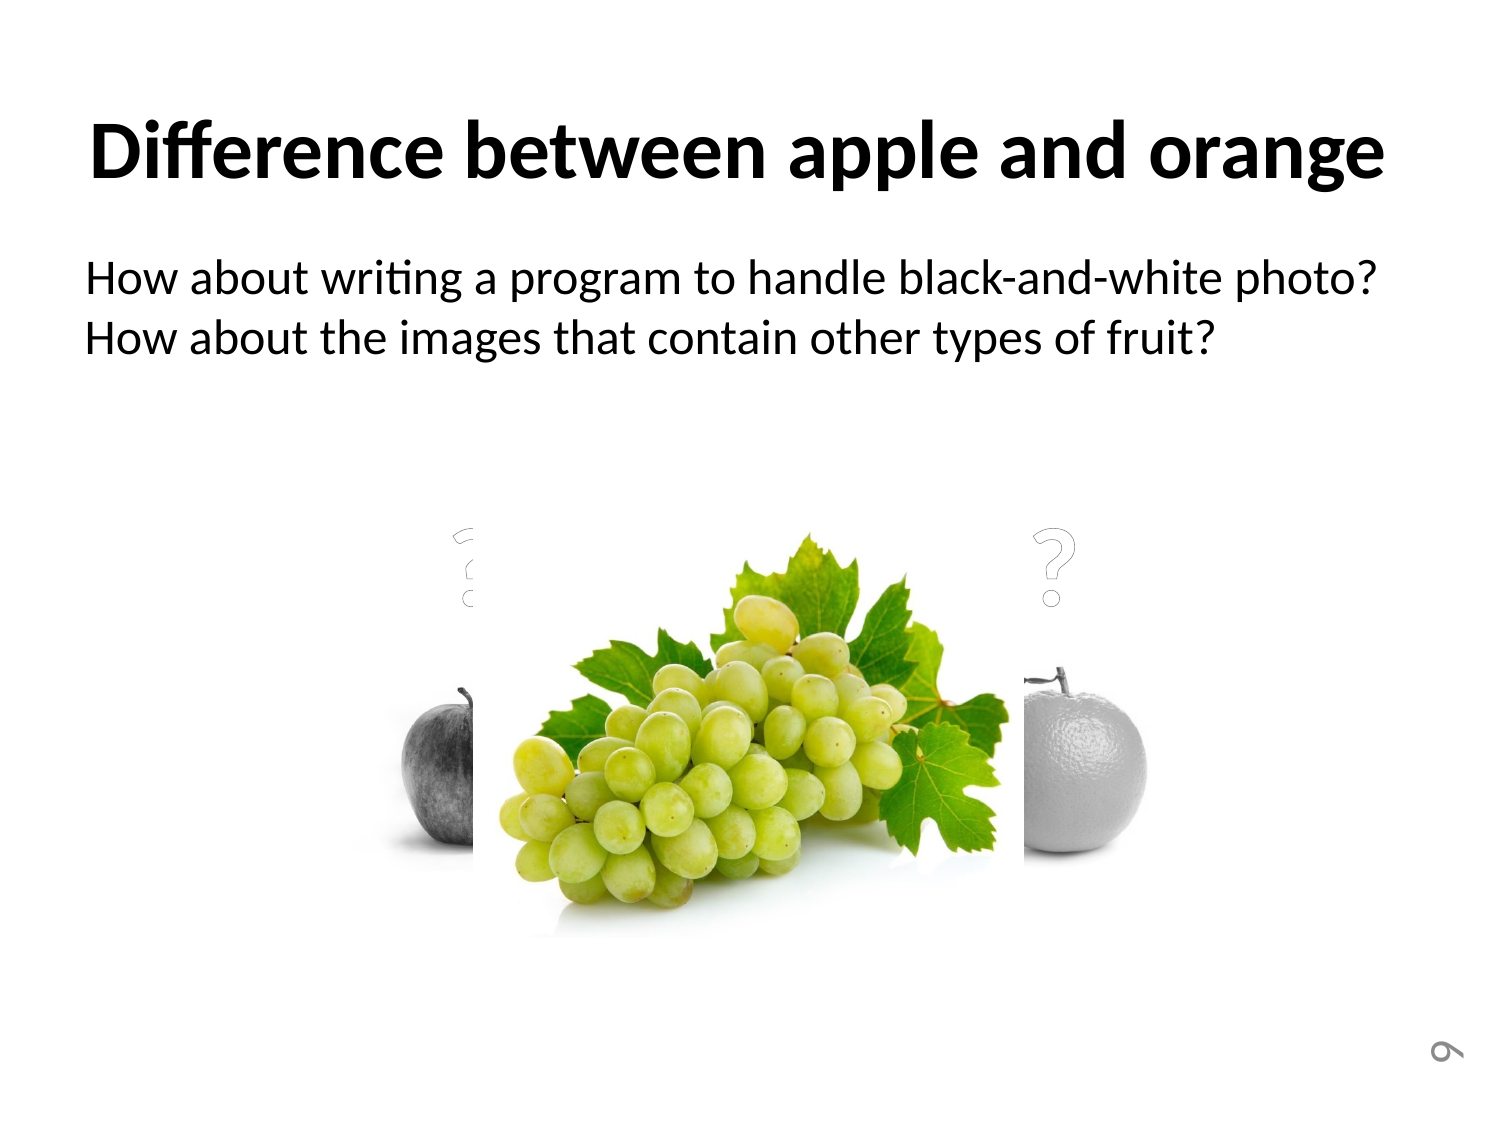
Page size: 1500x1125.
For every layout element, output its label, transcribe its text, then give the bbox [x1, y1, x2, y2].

text_box How about writing a program to handle black-and-white photo? [70, 237, 1434, 313]
picture [473, 524, 1024, 938]
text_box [330, 485, 1174, 883]
text_box How about the images that contain other types of fruit? [69, 297, 1433, 373]
slide_number 9 [1412, 1025, 1475, 1125]
text_box Difference between apple and orange [74, 87, 1438, 203]
